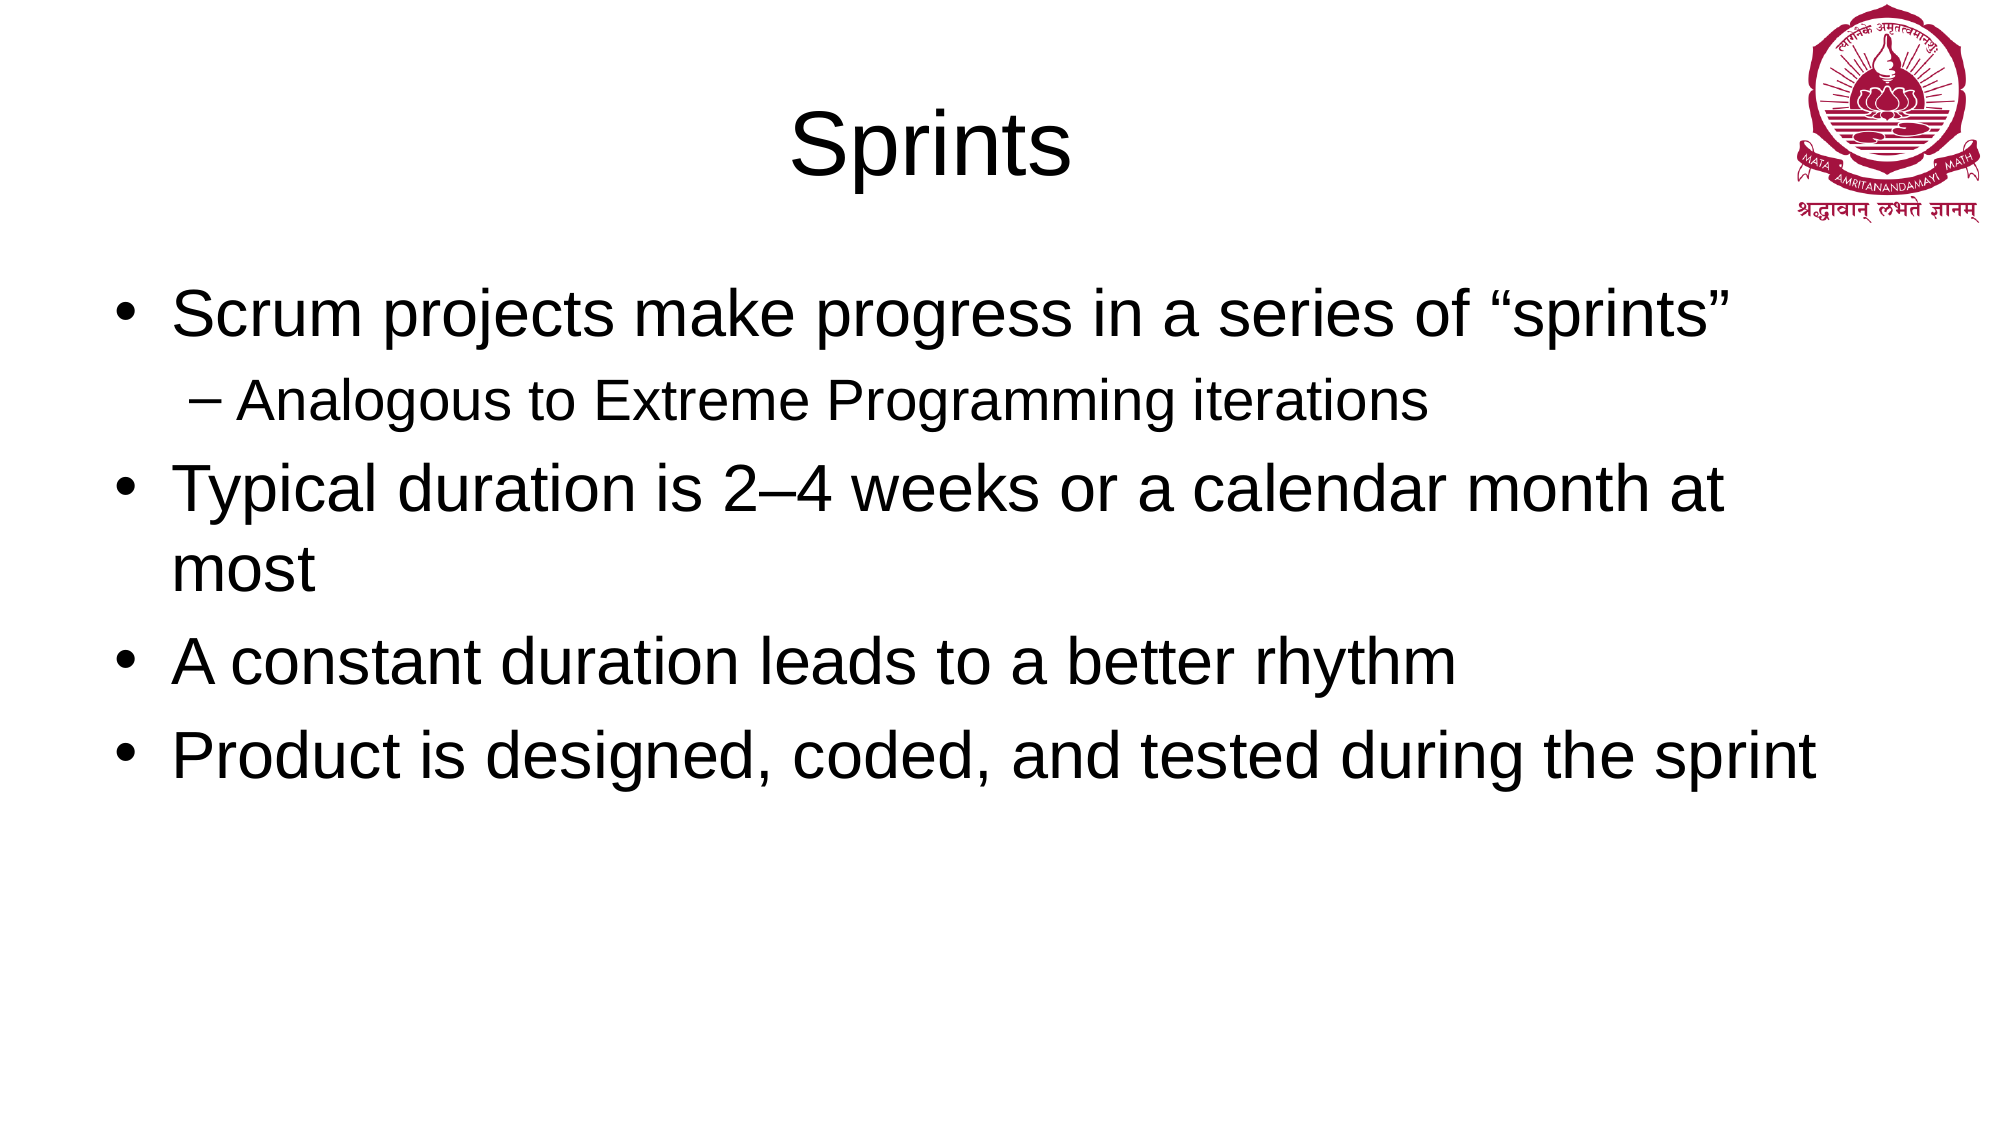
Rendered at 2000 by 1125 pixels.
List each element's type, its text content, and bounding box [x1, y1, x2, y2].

picture [1776, 1, 2000, 225]
title Sprints [99, 45, 1763, 233]
list Scrum projects make progress in a series of “sprints” Analogous to Extreme Programming iterations Typical duration is 2–4 weeks or a calendar month at most A constant duration leads to a better rhythm Product is designed, coded, and tested during the sprint [99, 262, 1900, 1005]
